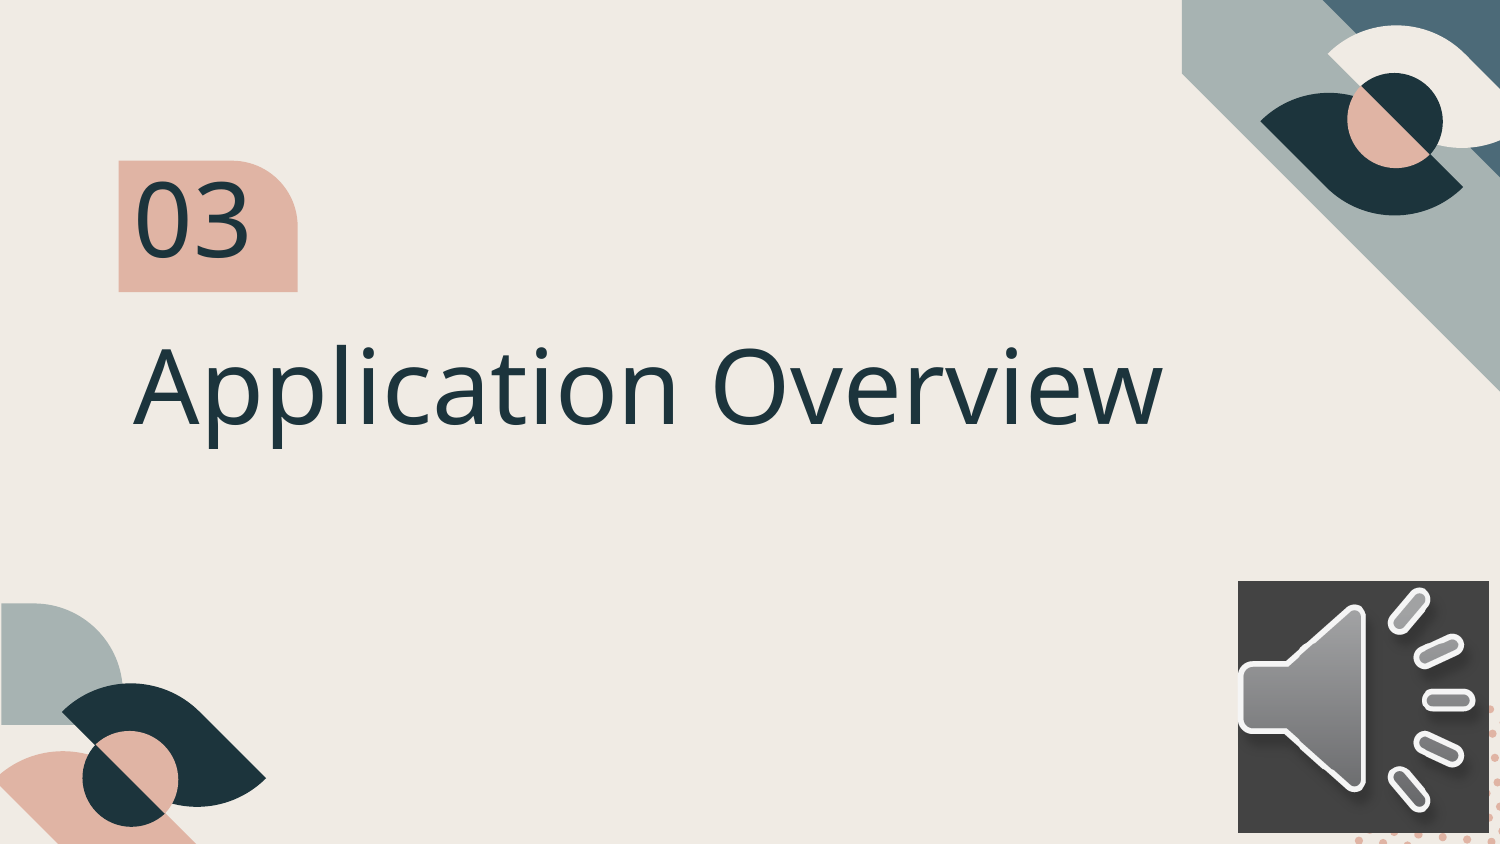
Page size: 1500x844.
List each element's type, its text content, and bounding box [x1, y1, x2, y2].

picture [1236, 580, 1490, 834]
title Application Overview [118, 323, 1338, 455]
list 03 [118, 159, 303, 267]
text_box [116, 158, 300, 295]
